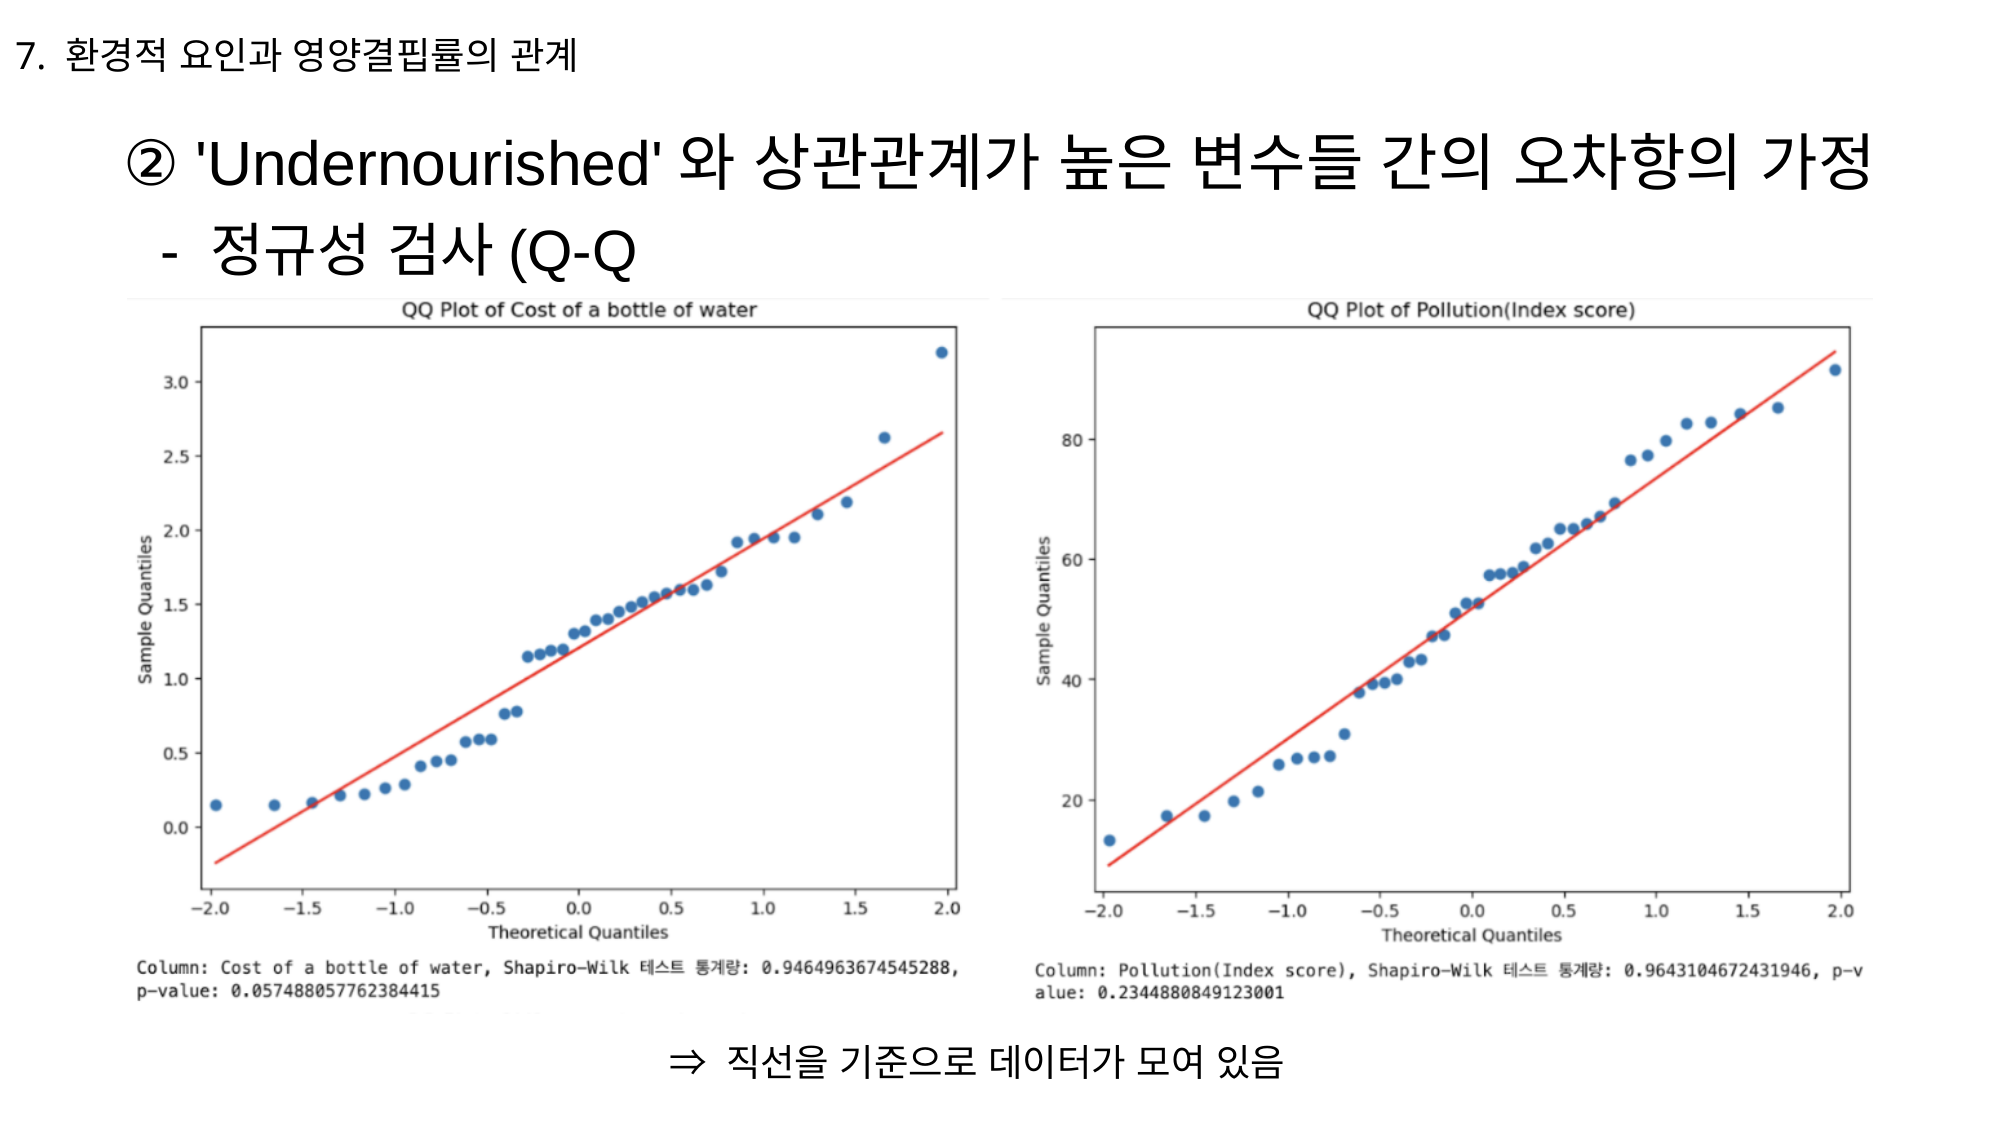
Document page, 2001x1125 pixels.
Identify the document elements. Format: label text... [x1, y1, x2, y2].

text_box 7. 환경적 요인과 영양결핍률의 관계 [0, 0, 1536, 116]
text_box - 정규성 검사(Q-Q plot) [145, 206, 780, 298]
text_box ② 'Undernourished'와 상관관계가 높은 변수들 간의 오차항의 가정 [108, 115, 1892, 205]
picture [127, 298, 1873, 1014]
text_box ⇒ 직선을 기준으로 데이터가 모여 있음 [654, 1031, 1346, 1092]
